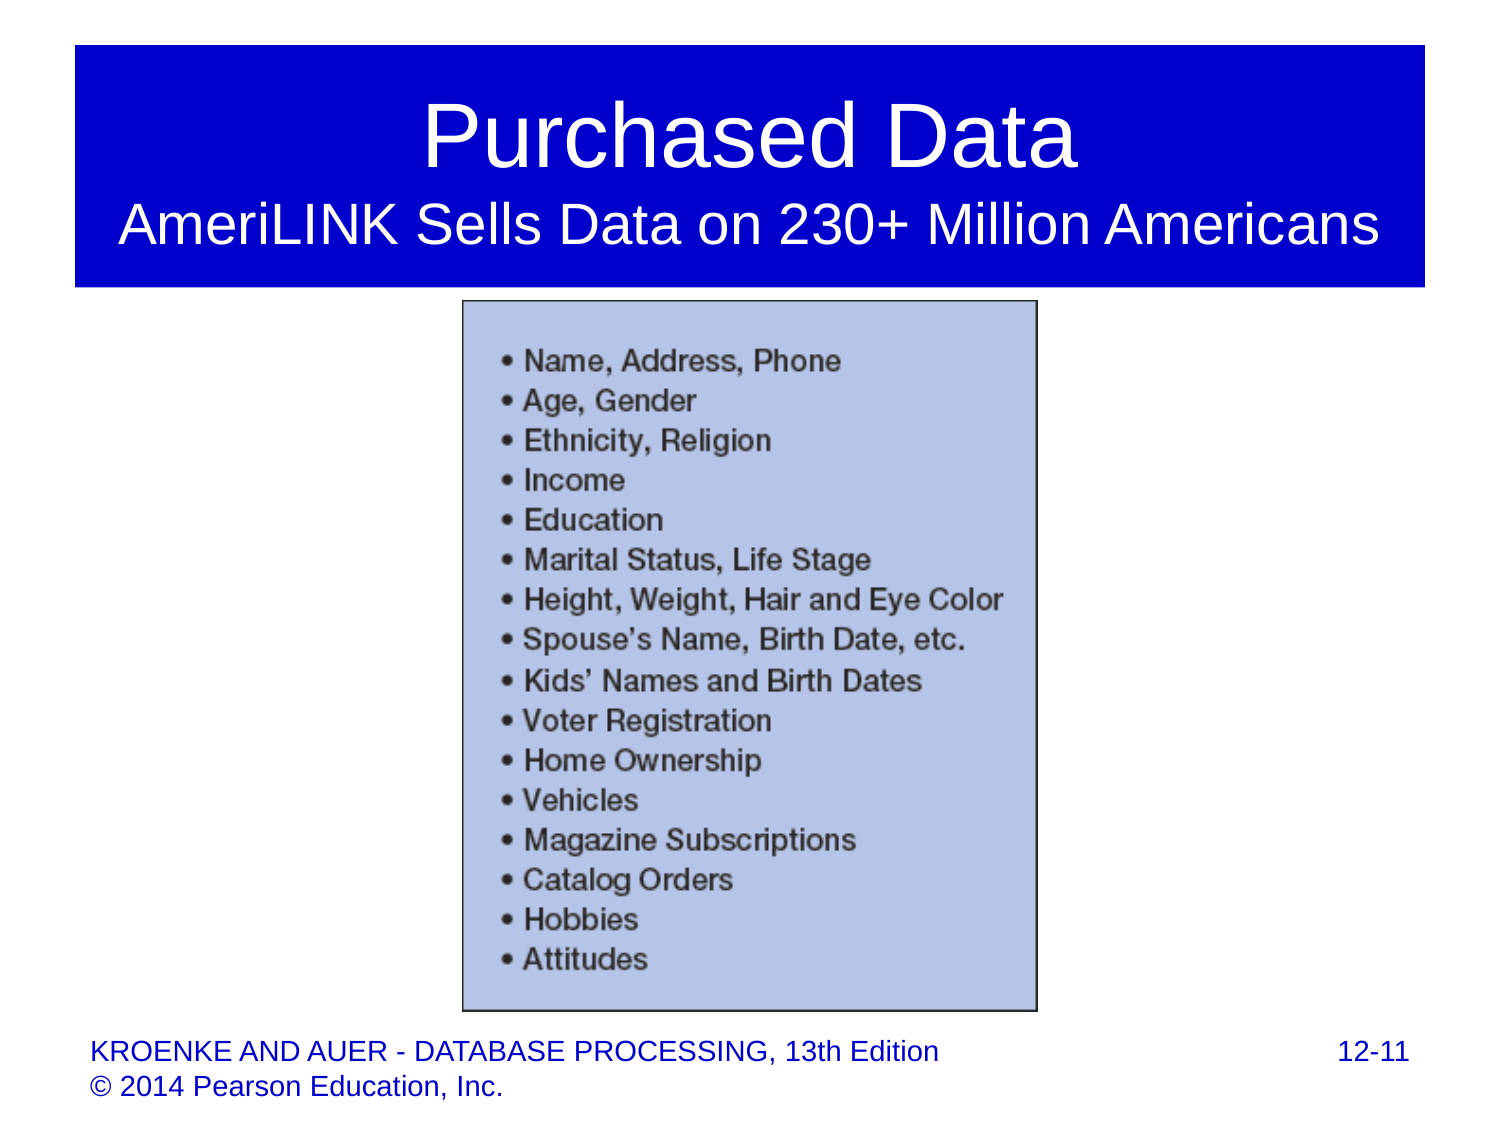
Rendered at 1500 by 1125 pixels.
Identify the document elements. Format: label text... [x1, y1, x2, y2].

footer KROENKE AND AUER - DATABASE PROCESSING, 13th Edition © 2014 Pearson Education, Inc. [74, 1024, 976, 1104]
title Purchased Data AmeriLINK Sells Data on 230+ Million Americans [75, 45, 1425, 288]
slide_number 12-11 [1074, 1024, 1426, 1103]
picture [462, 300, 1038, 1012]
